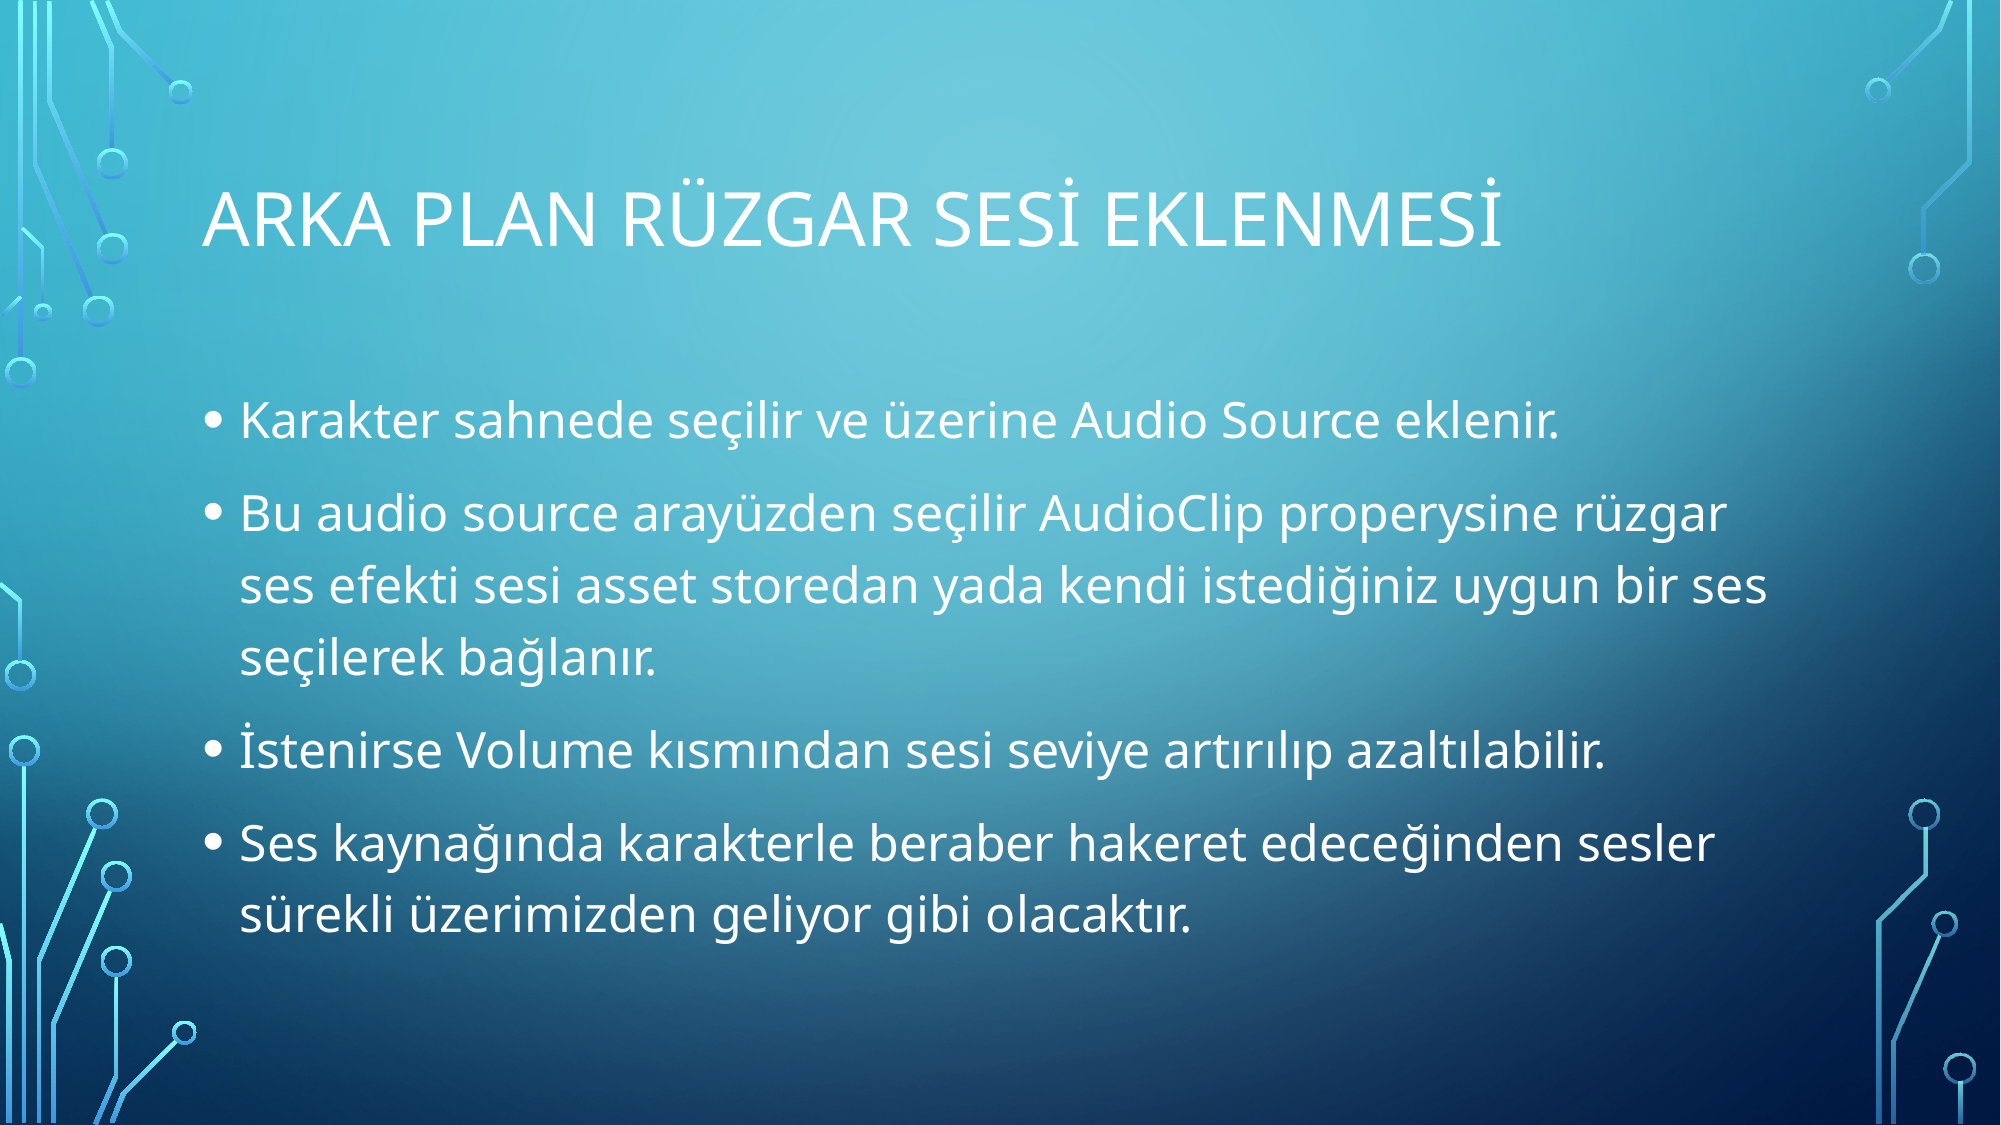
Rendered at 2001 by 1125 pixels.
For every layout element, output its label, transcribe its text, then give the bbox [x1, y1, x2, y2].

title Arka plan rüzgar sesi eklenmesi [187, 101, 1813, 344]
list Karakter sahnede seçilir ve üzerine Audio Source eklenir. Bu audio source arayüzden seçilir AudioClip properysine rüzgar ses efekti sesi asset storedan yada kendi istediğiniz uygun bir ses seçilerek bağlanır. İstenirse Volume kısmından sesi seviye artırılıp azaltılabilir. Ses kaynağında karakterle beraber hakeret edeceğinden sesler sürekli üzerimizden geliyor gibi olacaktır. [187, 369, 1813, 950]
